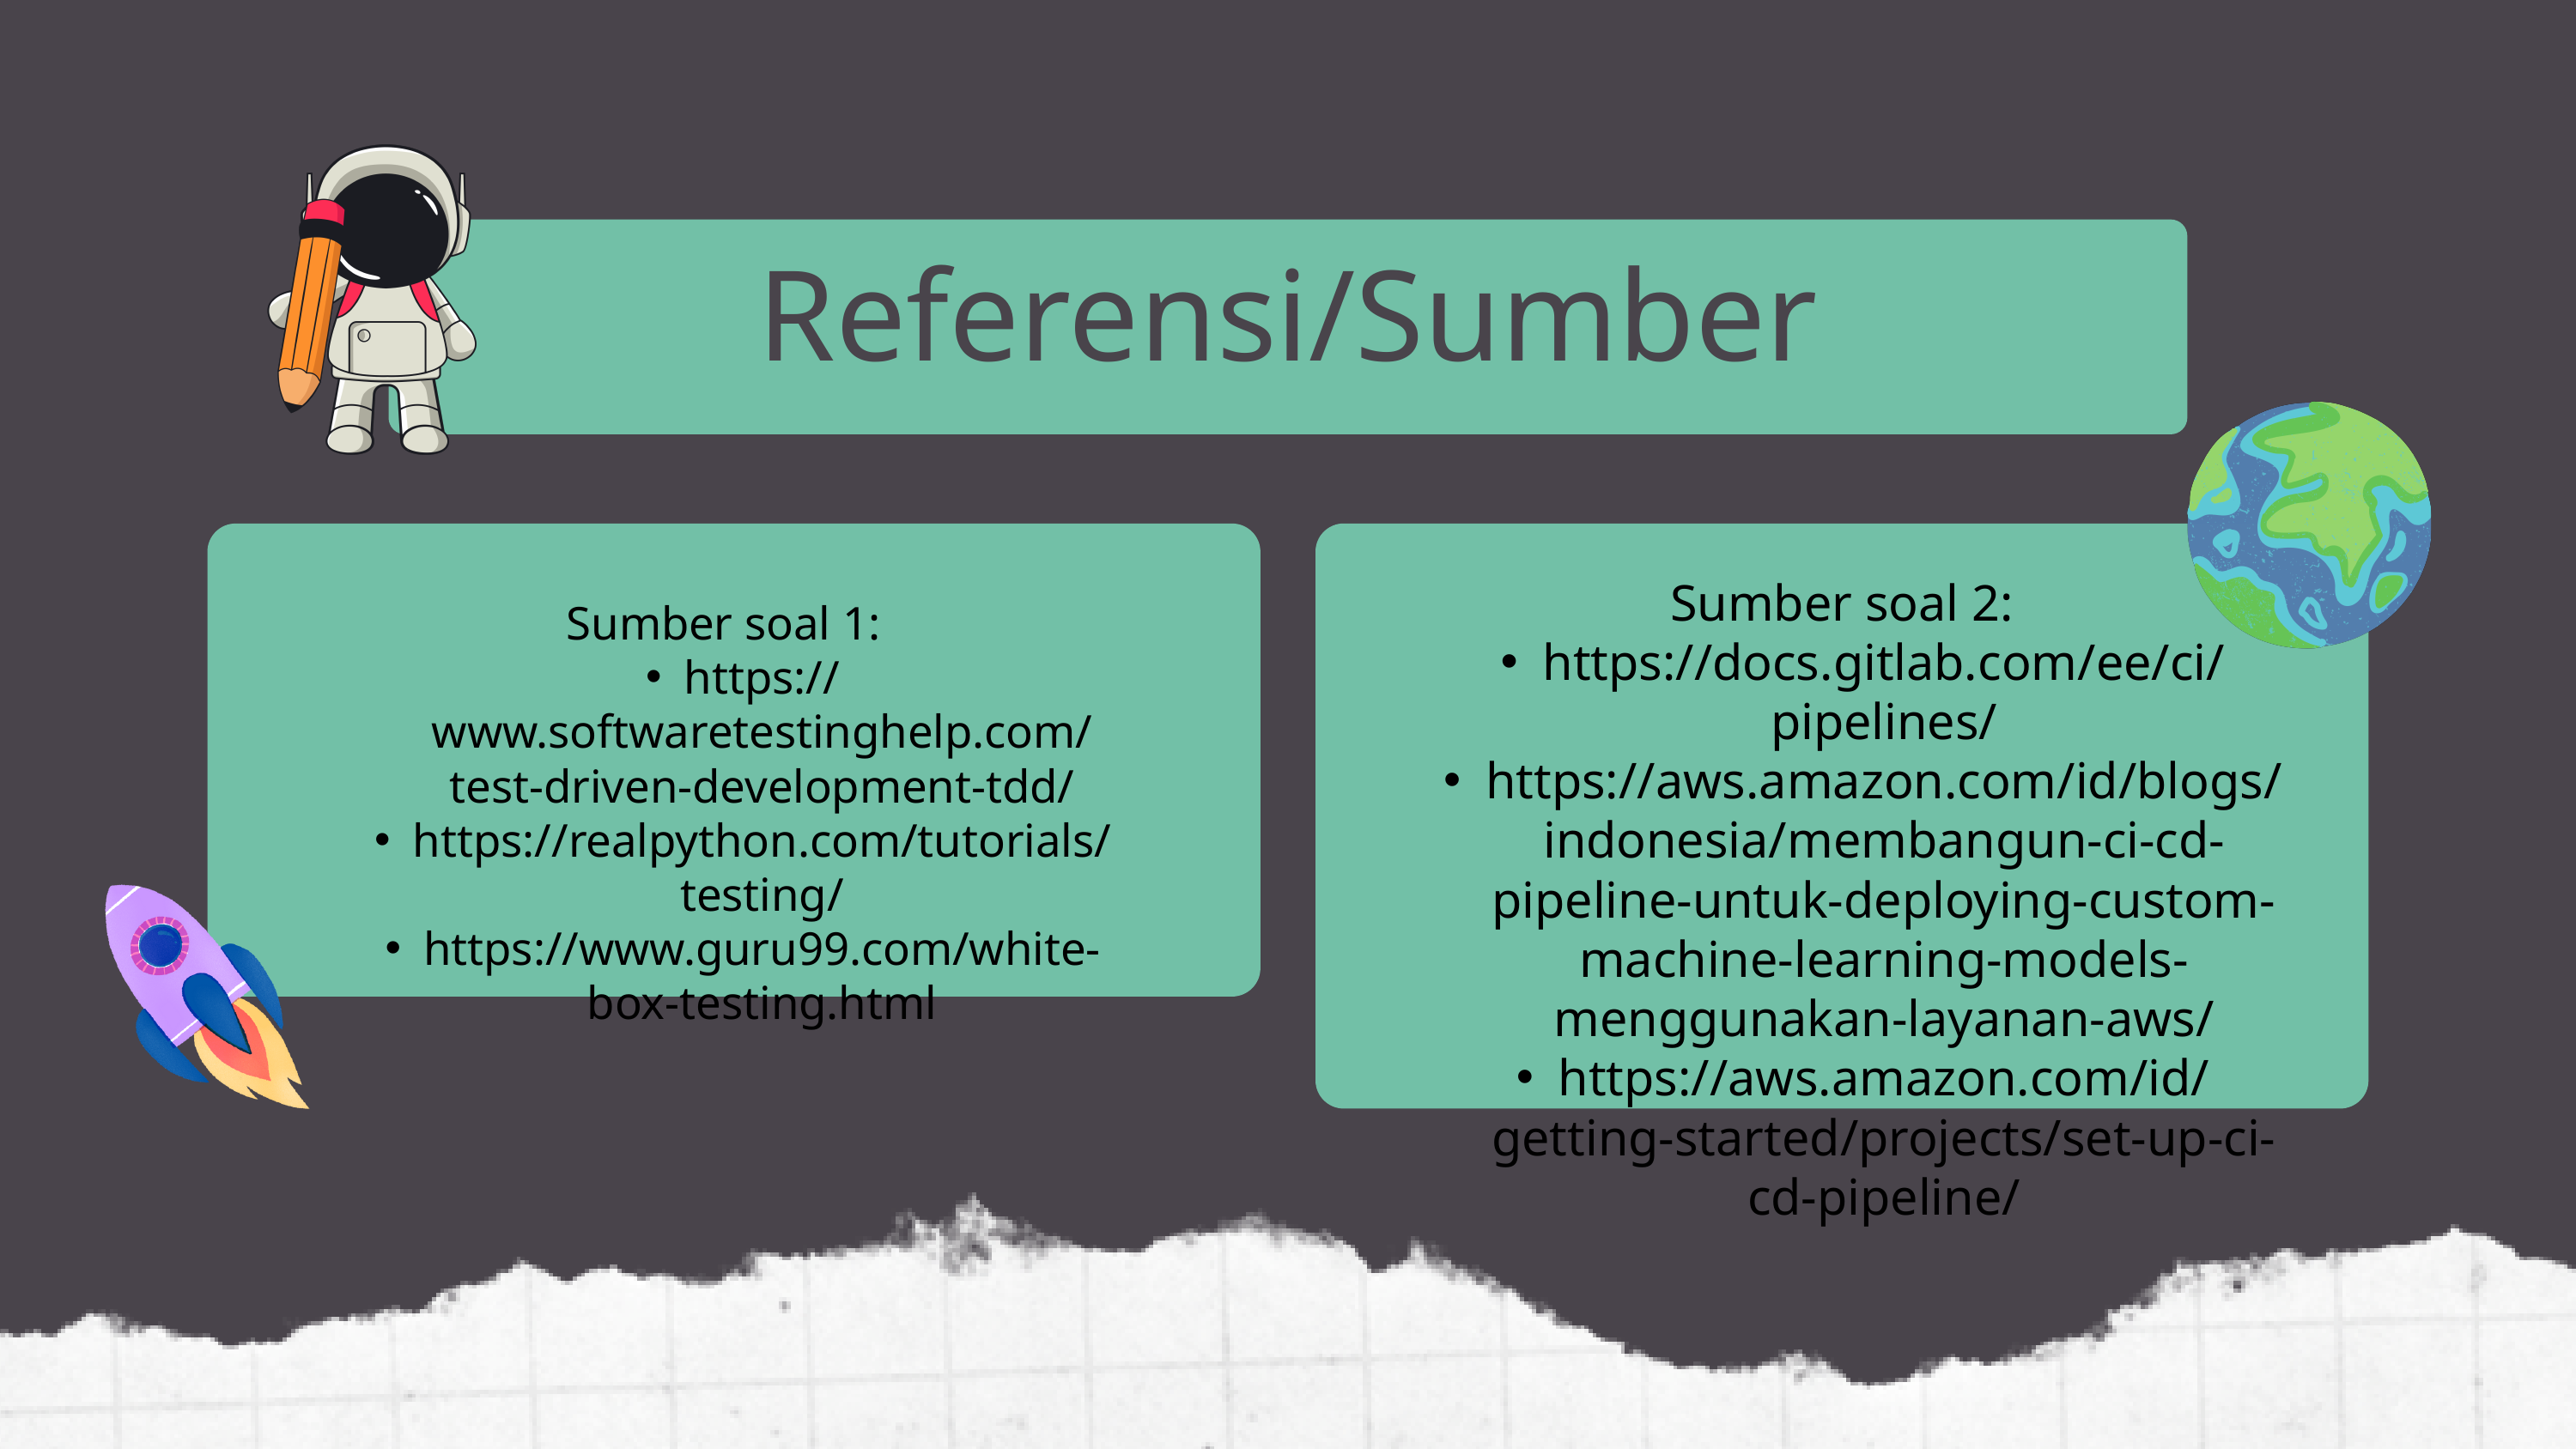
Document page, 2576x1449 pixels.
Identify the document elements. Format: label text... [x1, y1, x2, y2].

text_box [0, 1192, 2576, 1449]
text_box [1315, 523, 2369, 1109]
text_box [266, 144, 477, 455]
text_box Sumber soal 2: https://docs.gitlab.com/ee/ci/pipelines/ https://aws.amazon.com/id/blogs/indonesia/membangun-ci-cd-pipeline-untuk-deploying-custom-machine-learning-models-menggunakan-layanan-aws/ https://aws.amazon.com/id/getting-started/projects/set-up-ci-cd-pipeline/ [1388, 1116, 2295, 1284]
text_box [2187, 401, 2432, 649]
text_box Sumber soal 1: https://www.softwaretestinghelp.com/test-driven-development-tdd/ https://realpython.com/tutorials/testing/ https://www.guru99.com/white-box-testing.html [310, 1003, 1137, 1083]
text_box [207, 523, 1261, 997]
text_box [388, 219, 2188, 435]
text_box [105, 884, 310, 1109]
